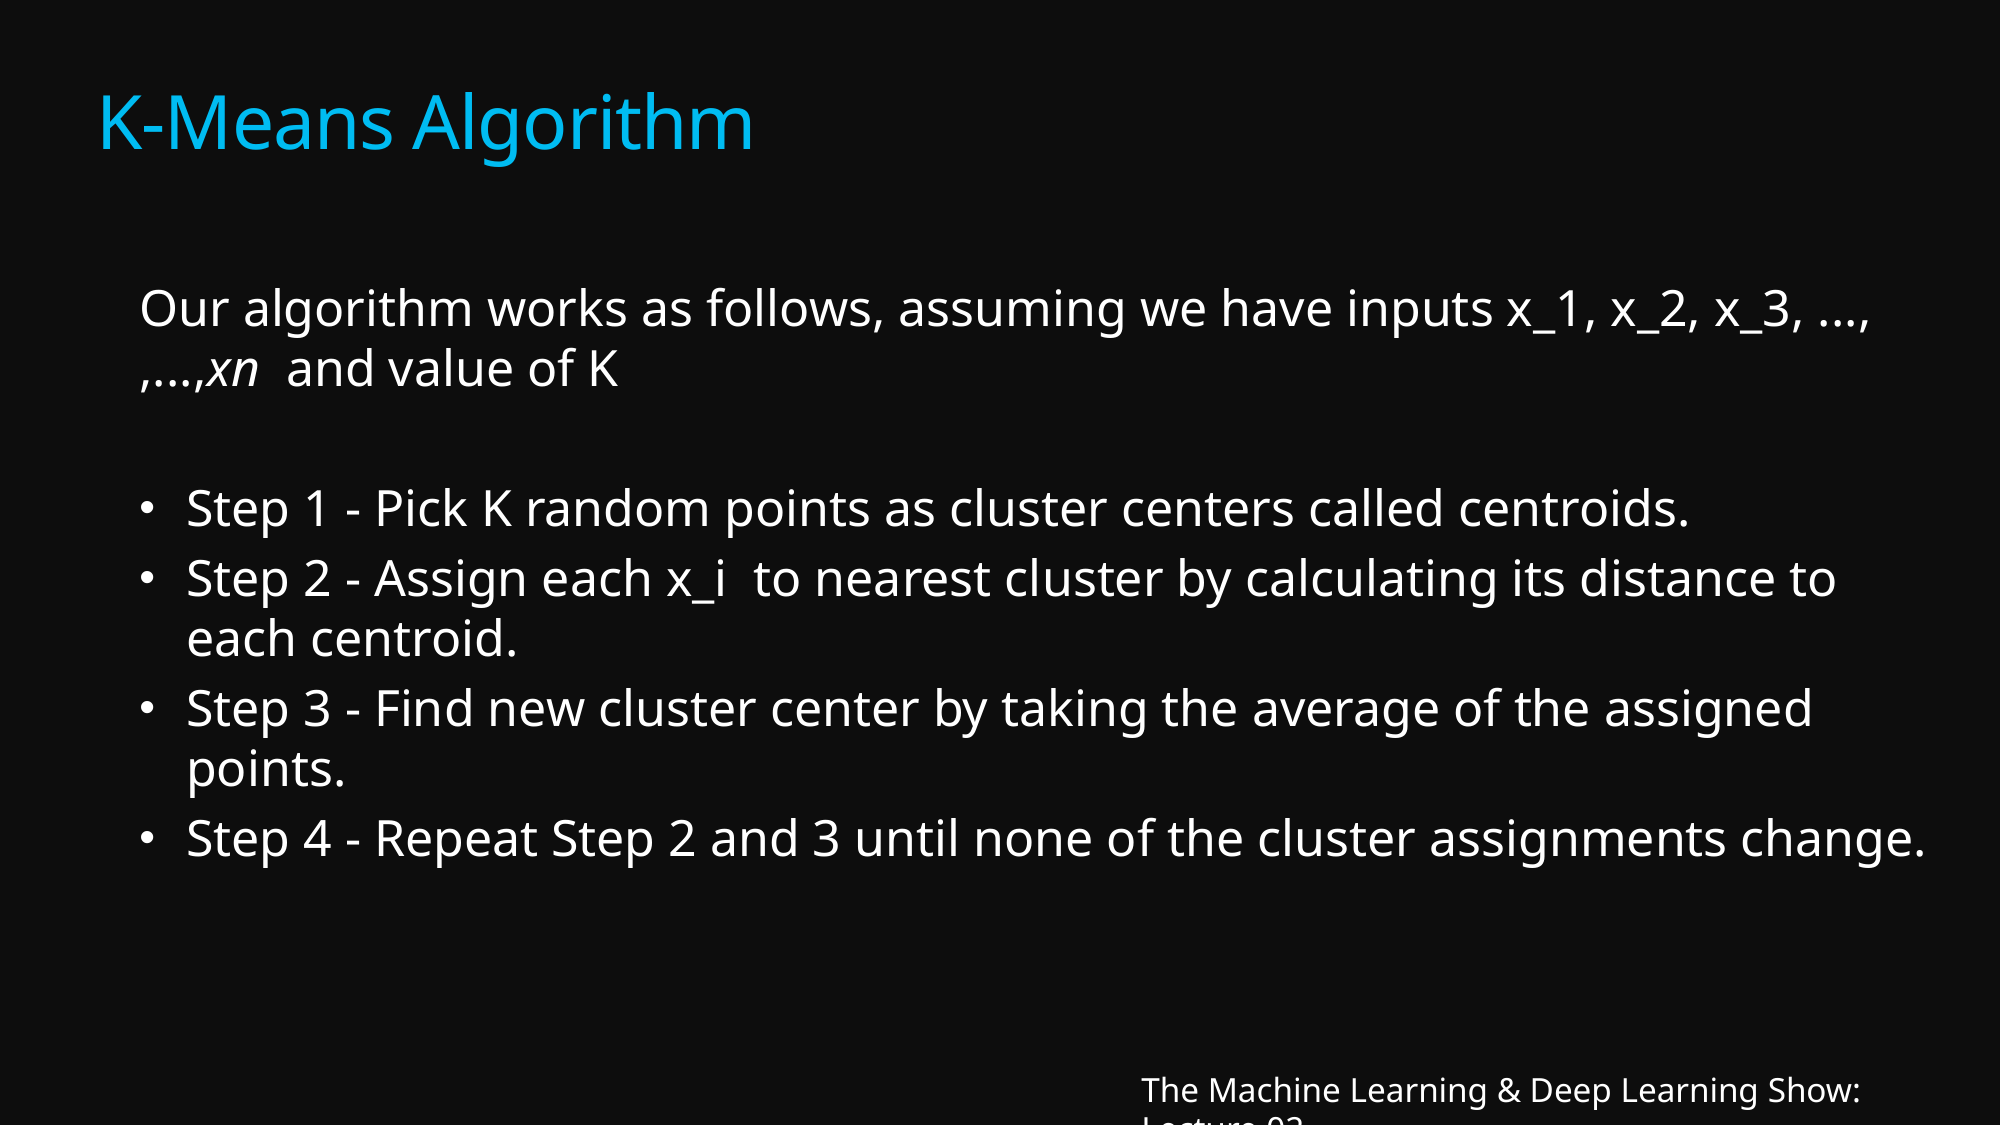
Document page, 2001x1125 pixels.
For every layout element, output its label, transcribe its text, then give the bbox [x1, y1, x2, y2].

title K-Means Algorithm [96, 75, 1904, 166]
text_box The Machine Learning & Deep Learning Show: Lecture 02 [1141, 1068, 1985, 1125]
list Our algorithm works as follows, assuming we have inputs x_1, x_2, x_3, ..., ,...,xn and value of K Step 1 - Pick K random points as cluster centers called centroids. Step 2 - Assign each x_i to nearest cluster by calculating its distance to each centroid. Step 3 - Find new cluster center by taking the average of the assigned points. Step 4 - Repeat Step 2 and 3 until none of the cluster assignments change. [139, 276, 1947, 937]
